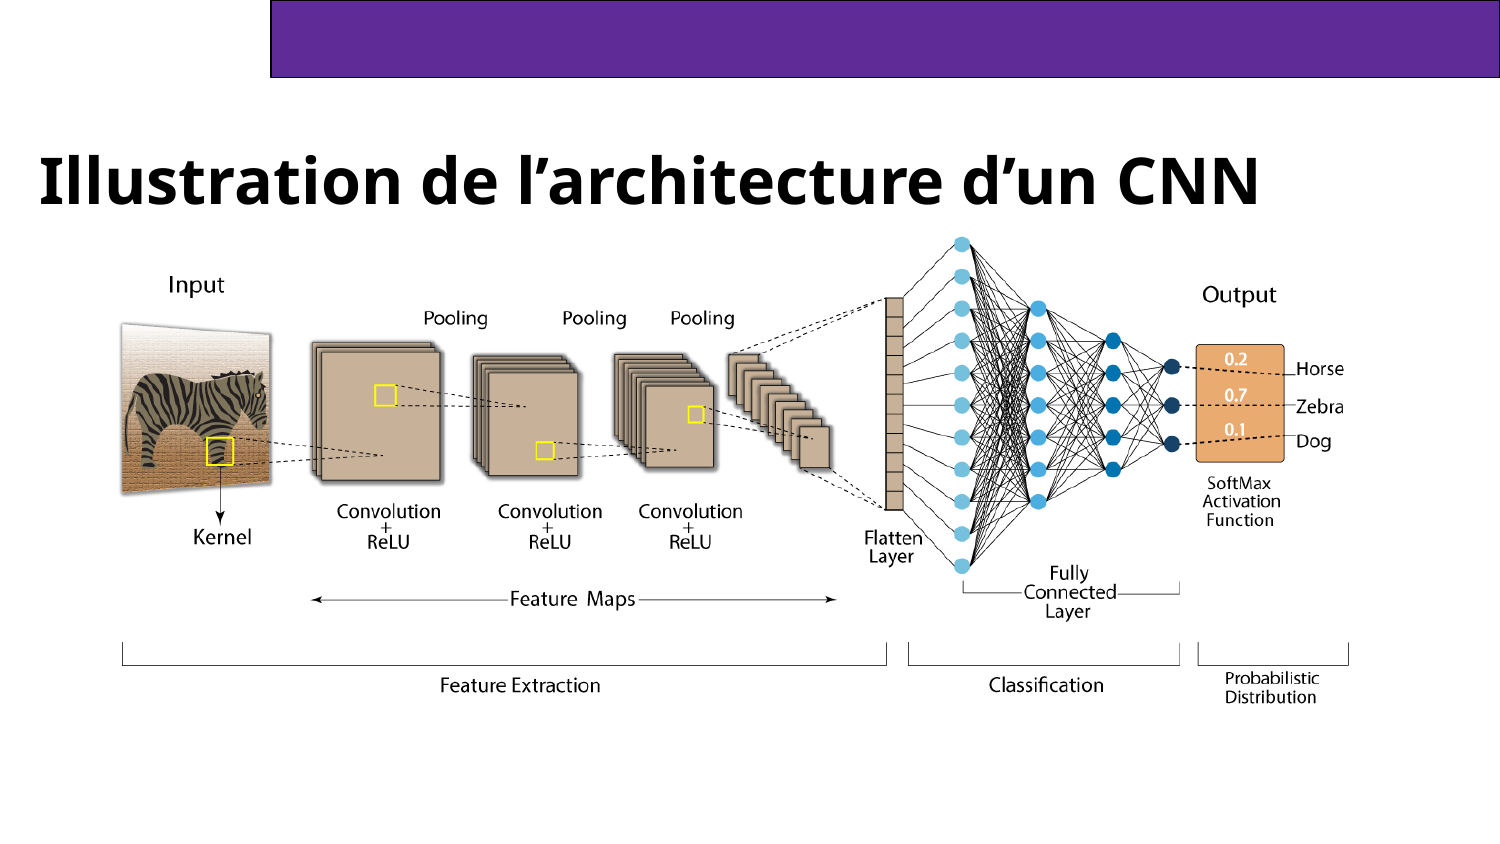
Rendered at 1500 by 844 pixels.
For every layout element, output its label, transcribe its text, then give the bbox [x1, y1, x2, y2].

picture [98, 216, 1373, 725]
text_box Illustration de l’architecture d’un CNN [24, 86, 1471, 233]
text_box [270, 0, 1500, 78]
